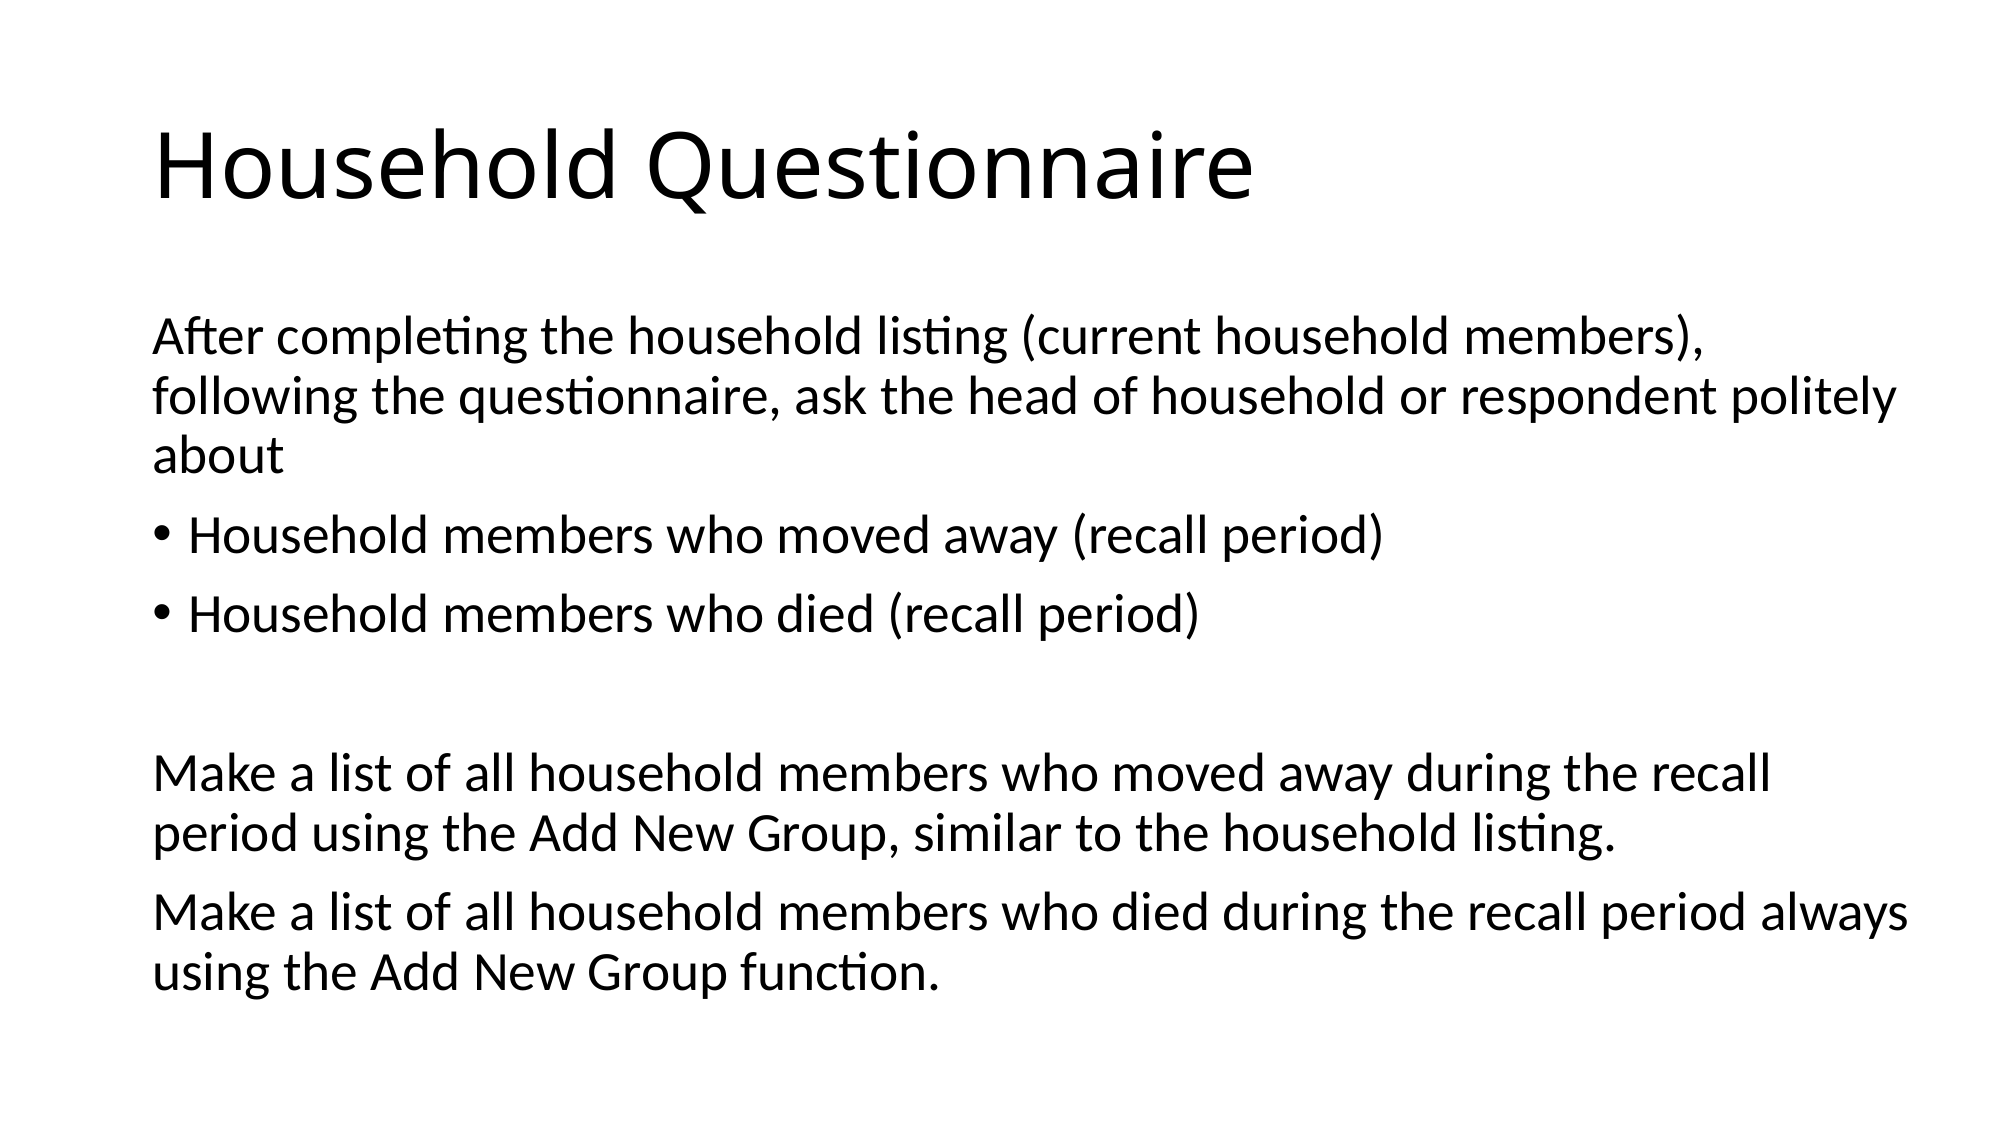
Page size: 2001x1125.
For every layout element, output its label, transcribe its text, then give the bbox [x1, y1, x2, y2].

title Household Questionnaire [137, 59, 1863, 278]
list After completing the household listing (current household members), following the questionnaire, ask the head of household or respondent politely about Household members who moved away (recall period) Household members who died (recall period) Make a list of all household members who moved away during the recall period using the Add New Group, similar to the household listing. Make a list of all household members who died during the recall period always using the Add New Group function. [137, 299, 1928, 1014]
